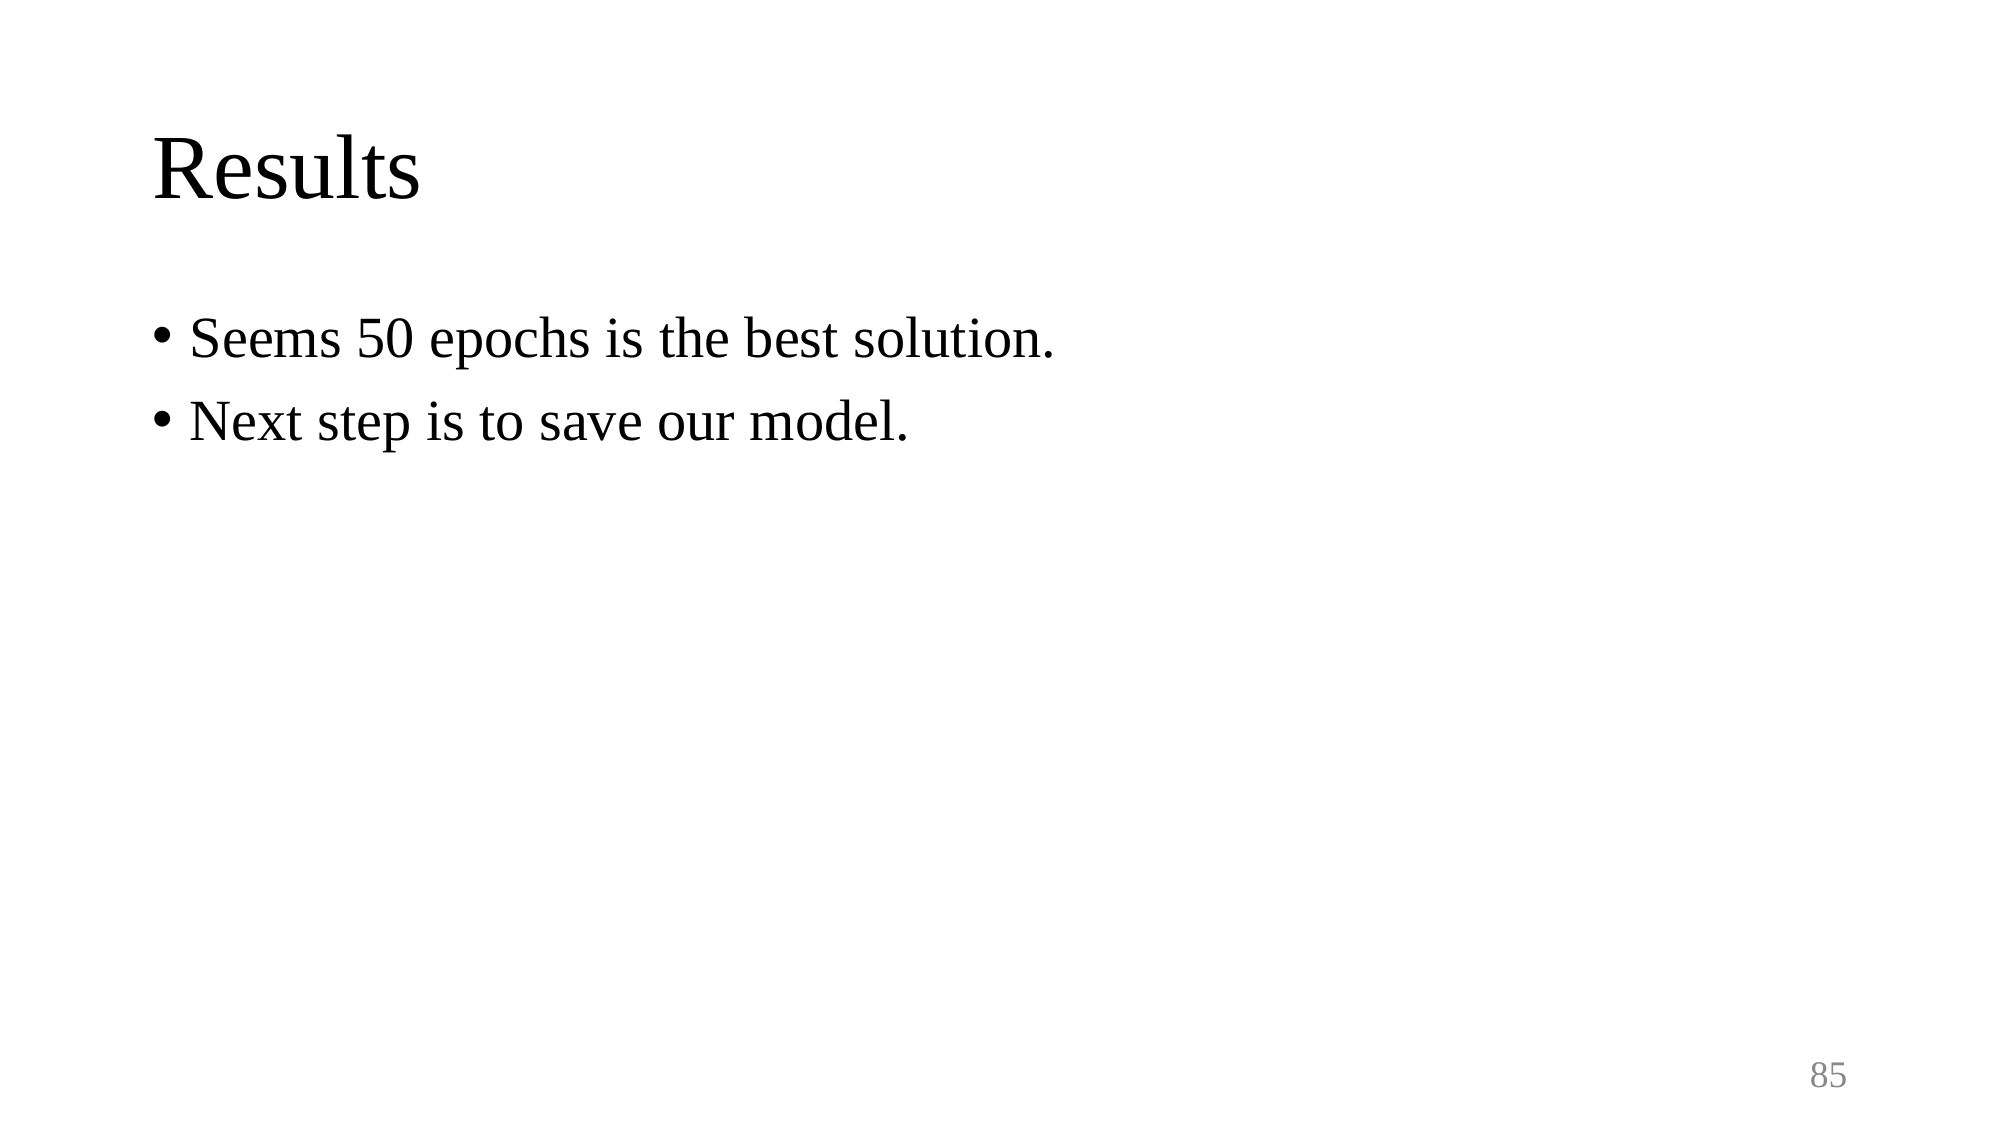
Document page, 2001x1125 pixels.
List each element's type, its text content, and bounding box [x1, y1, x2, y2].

title Results [137, 59, 1863, 278]
slide_number 85 [1412, 1042, 1863, 1103]
list Seems 50 epochs is the best solution. Next step is to save our model. [137, 299, 1863, 1014]
